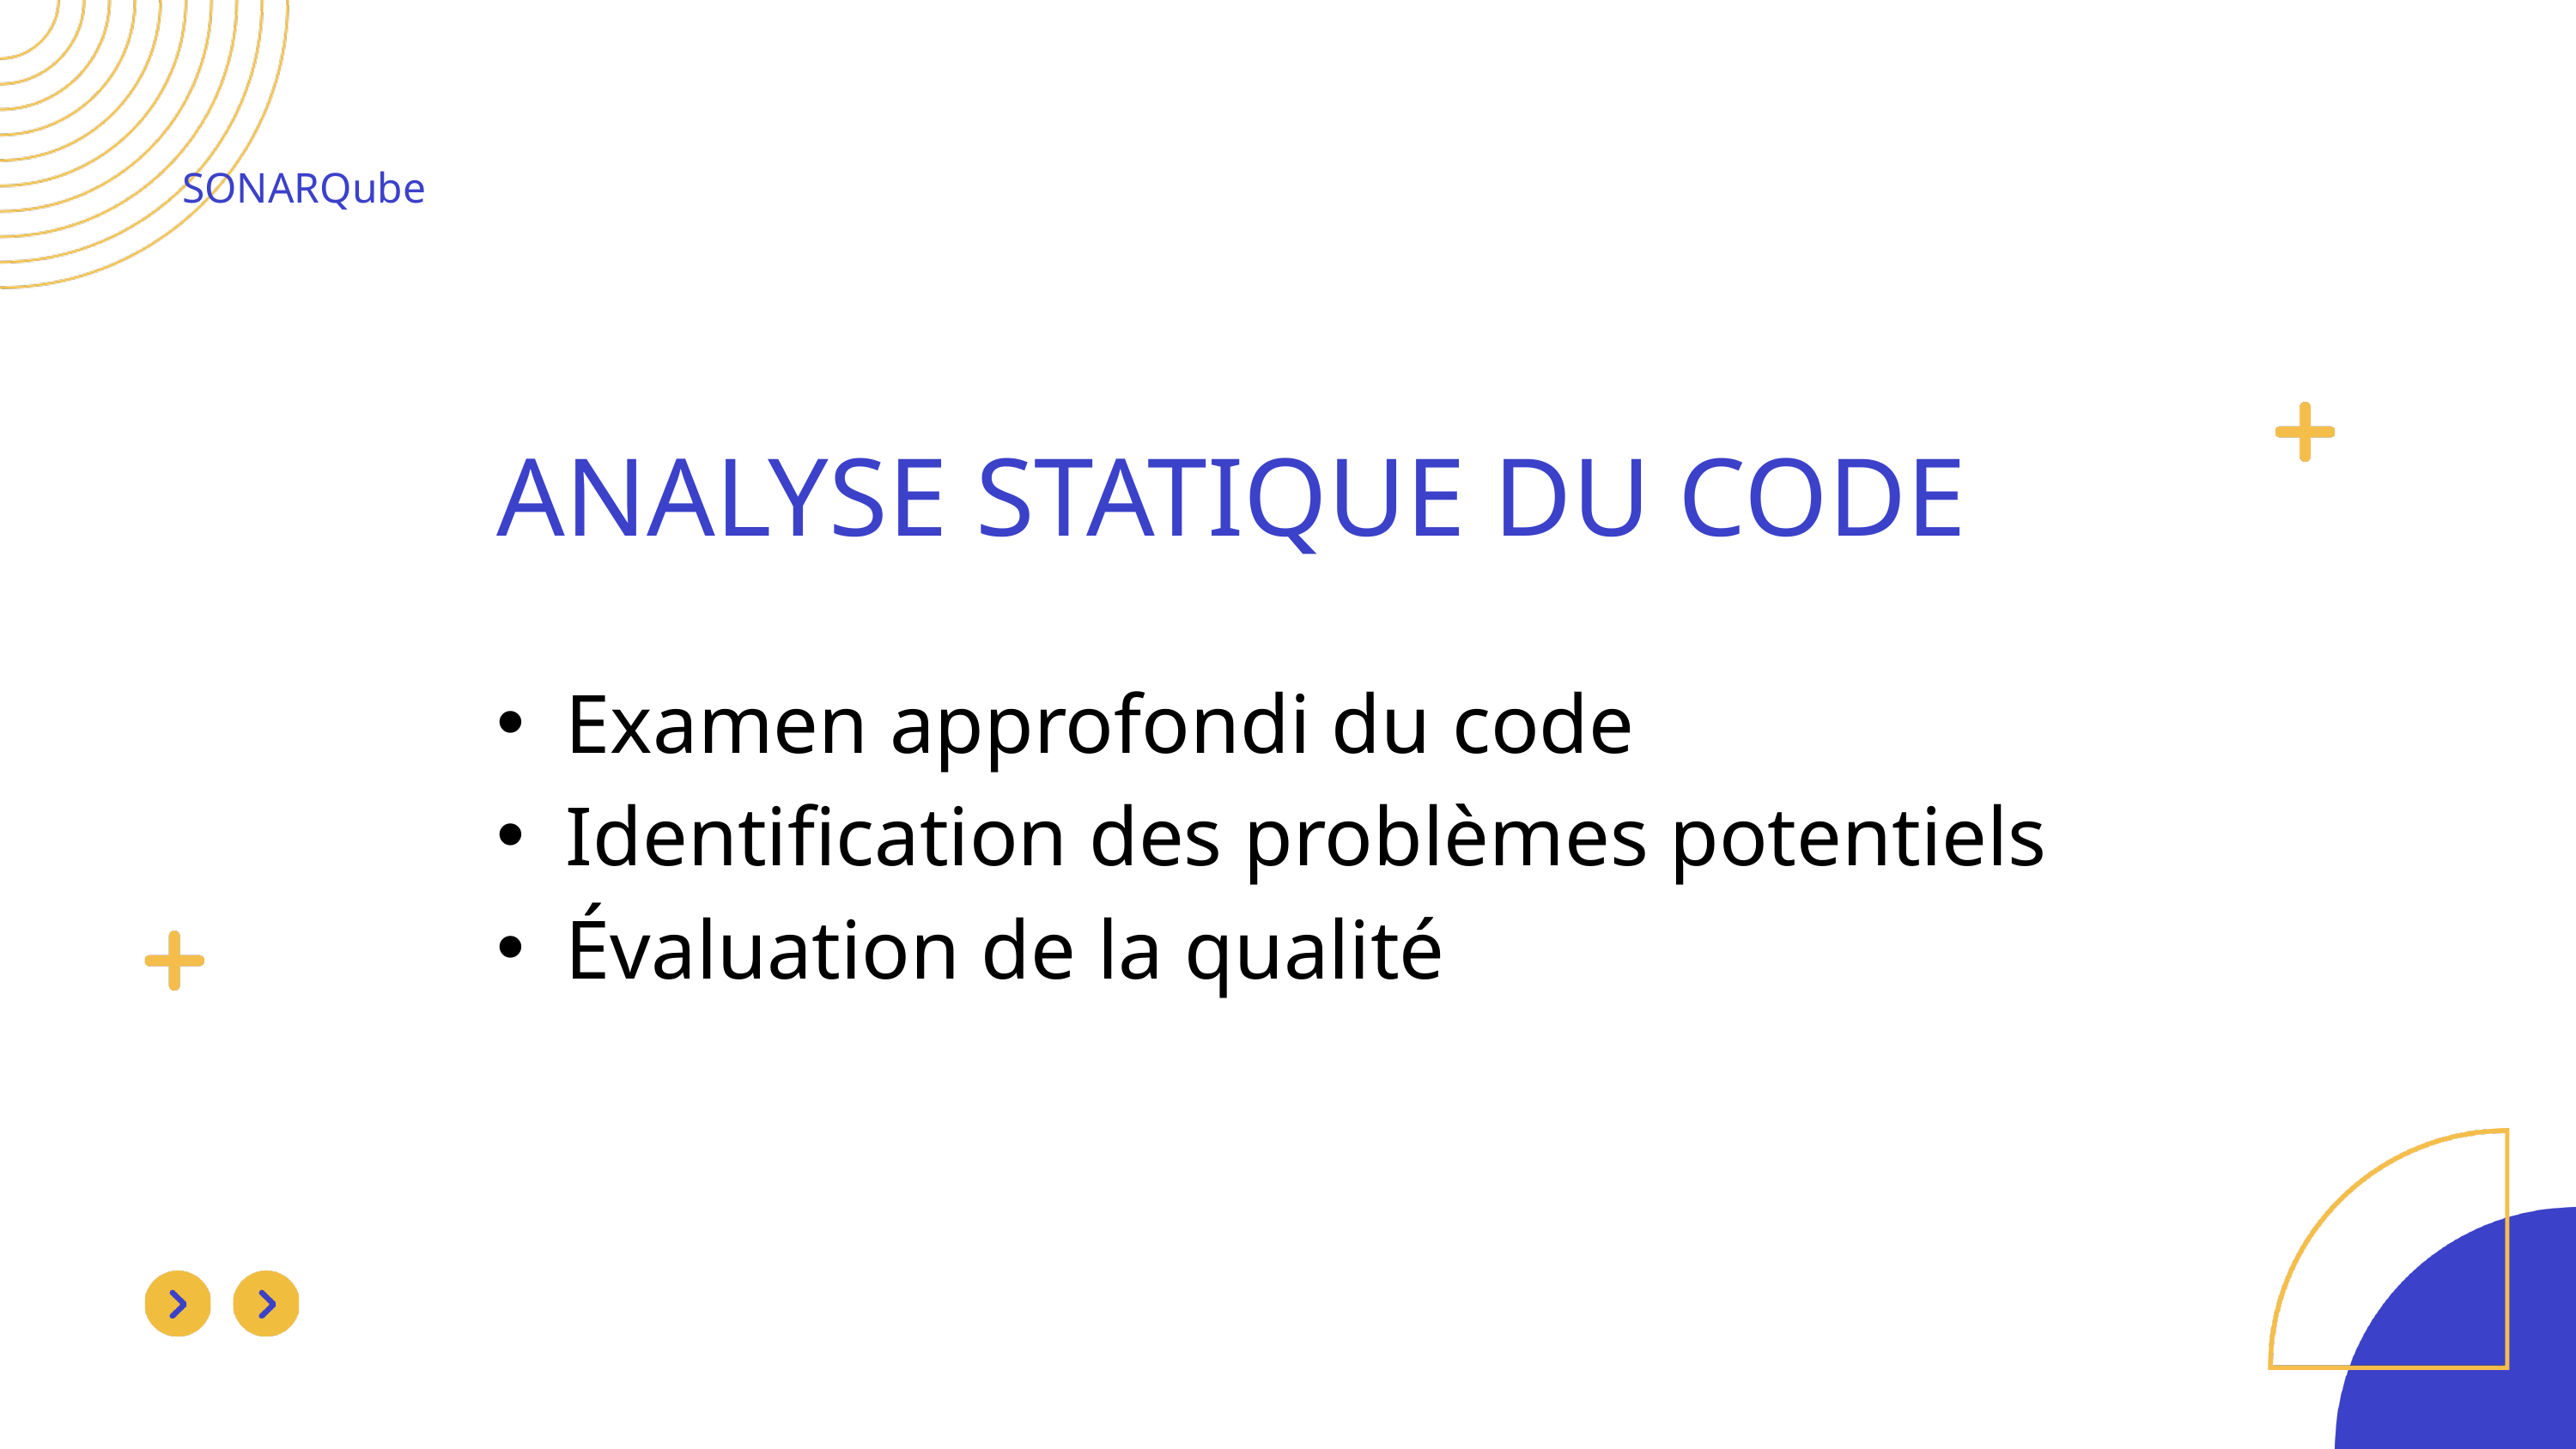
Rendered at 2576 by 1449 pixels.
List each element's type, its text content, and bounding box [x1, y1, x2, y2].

text_box [233, 1270, 300, 1337]
text_box [2268, 1128, 2510, 1370]
text_box Qube [319, 154, 508, 212]
text_box [2335, 1207, 2576, 1449]
text_box [169, 1289, 187, 1319]
text_box [0, 0, 290, 290]
text_box ANALYSE STATIQUE DU CODE [428, 440, 2035, 558]
text_box [144, 1270, 211, 1337]
text_box [2275, 402, 2336, 462]
text_box SONAR [112, 154, 319, 212]
text_box [258, 1289, 276, 1319]
text_box [144, 931, 204, 991]
text_box Examen approfondi du code Identification des problèmes potentiels Évaluation de la qualité [428, 656, 2148, 995]
